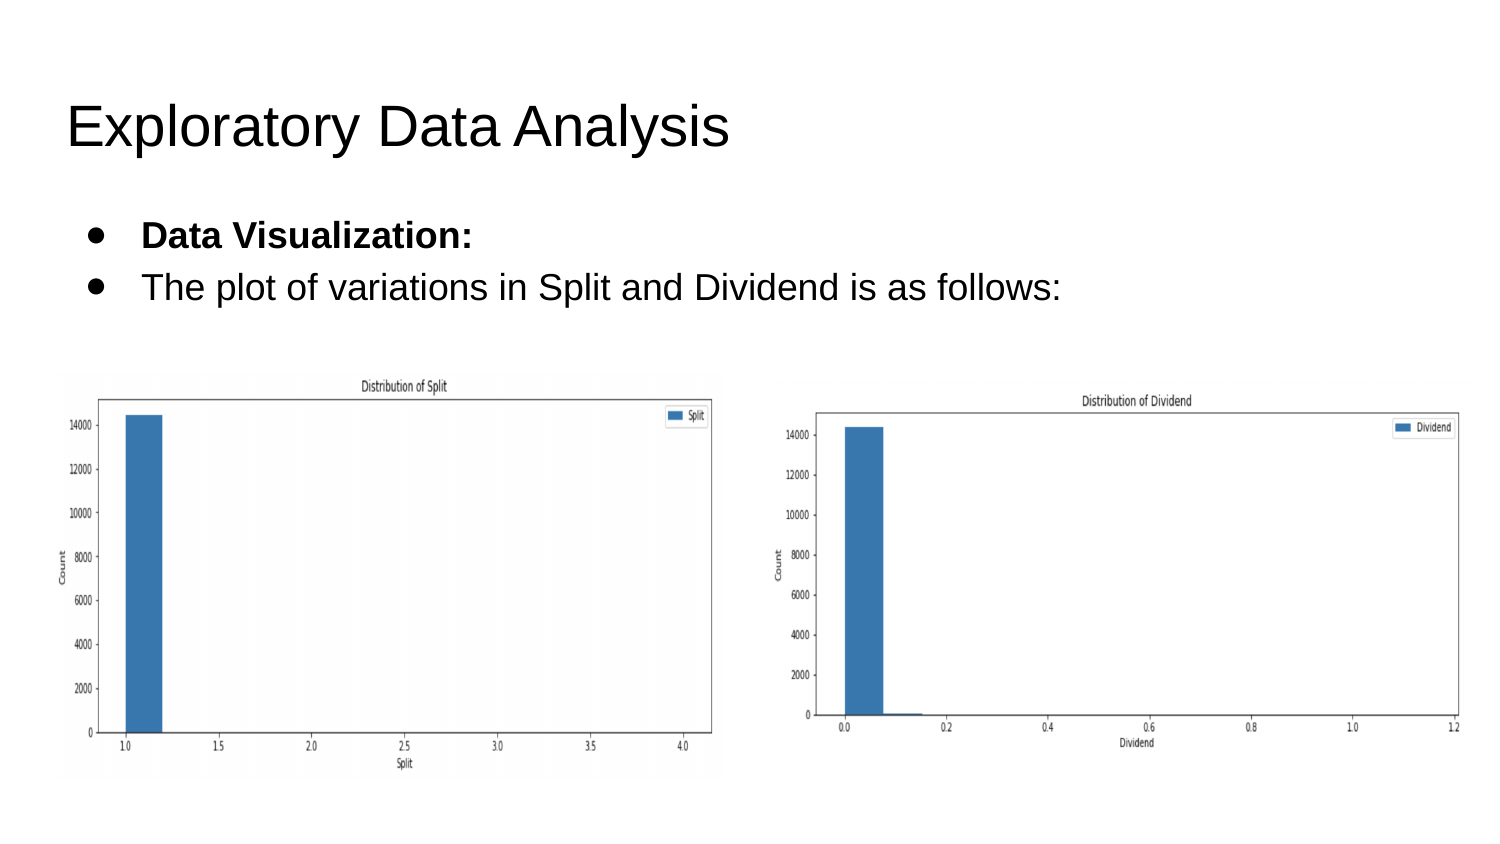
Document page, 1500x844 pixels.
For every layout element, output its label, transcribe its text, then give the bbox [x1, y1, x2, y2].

picture [774, 380, 1472, 750]
list Data Visualization: The plot of variations in Split and Dividend is as follows: [51, 189, 1449, 750]
picture [56, 373, 722, 781]
title Exploratory Data Analysis [51, 72, 1449, 167]
